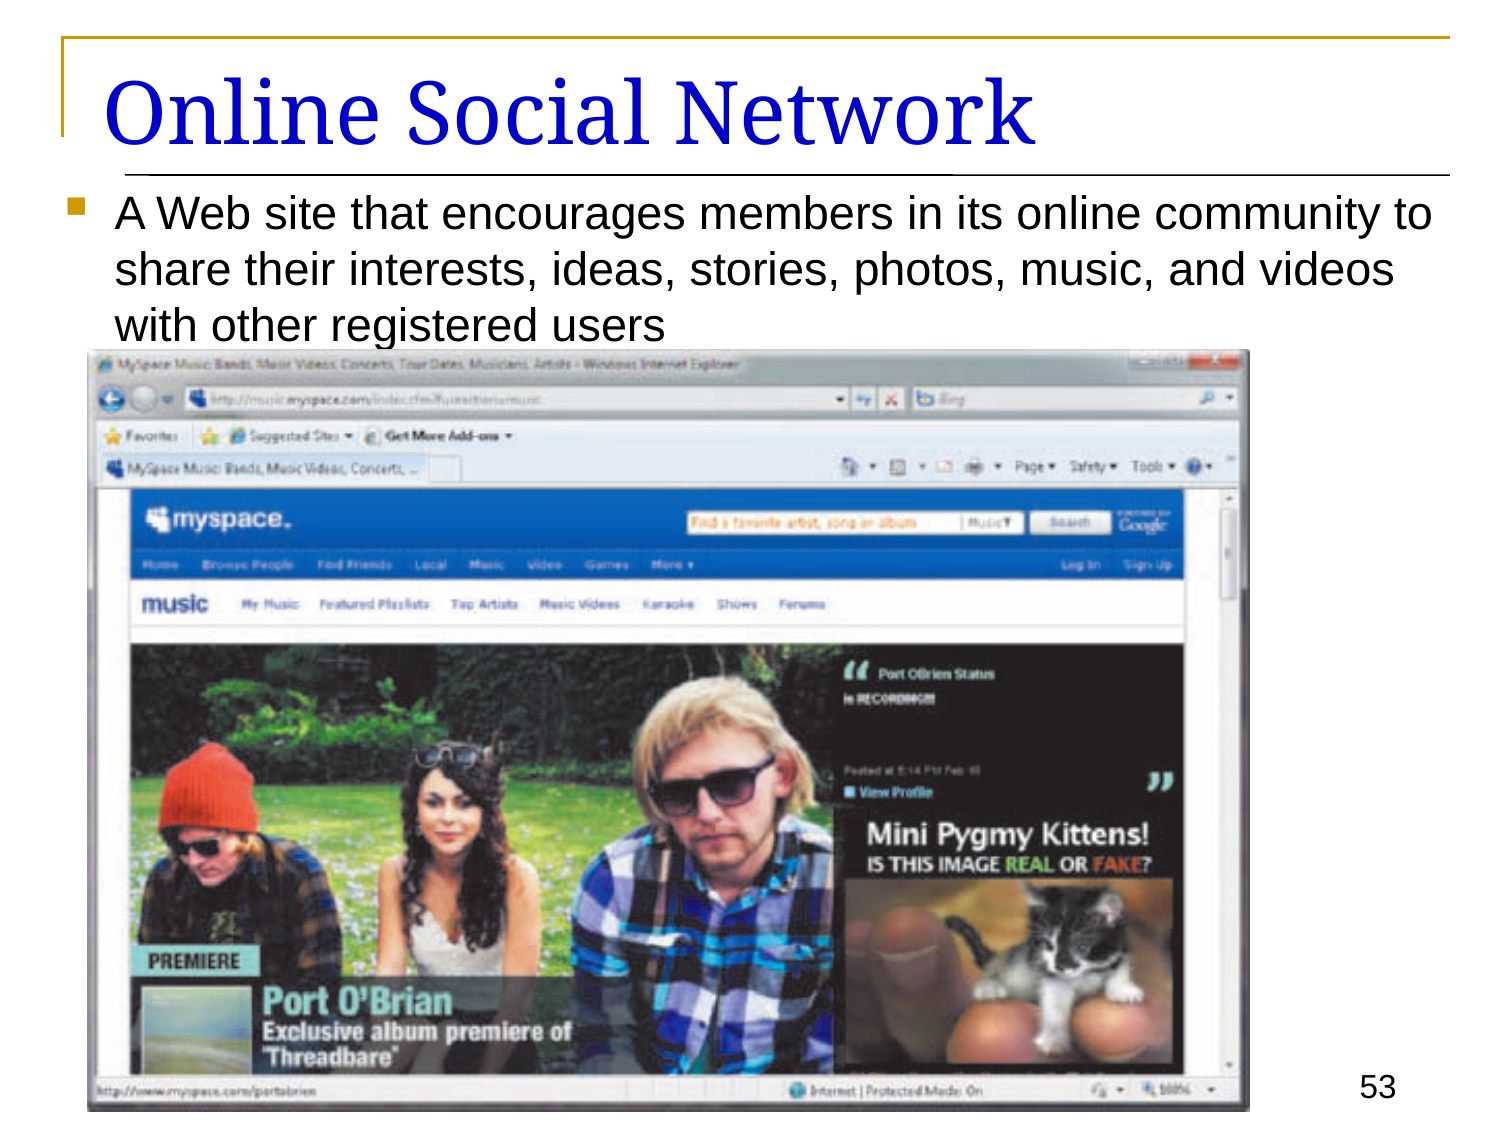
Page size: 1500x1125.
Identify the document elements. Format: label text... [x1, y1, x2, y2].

title Online Social Network [87, 49, 1451, 163]
list A Web site that encourages members in its online community to share their interests, ideas, stories, photos, music, and videos with other registered users [49, 174, 1451, 363]
picture [87, 349, 1251, 1112]
